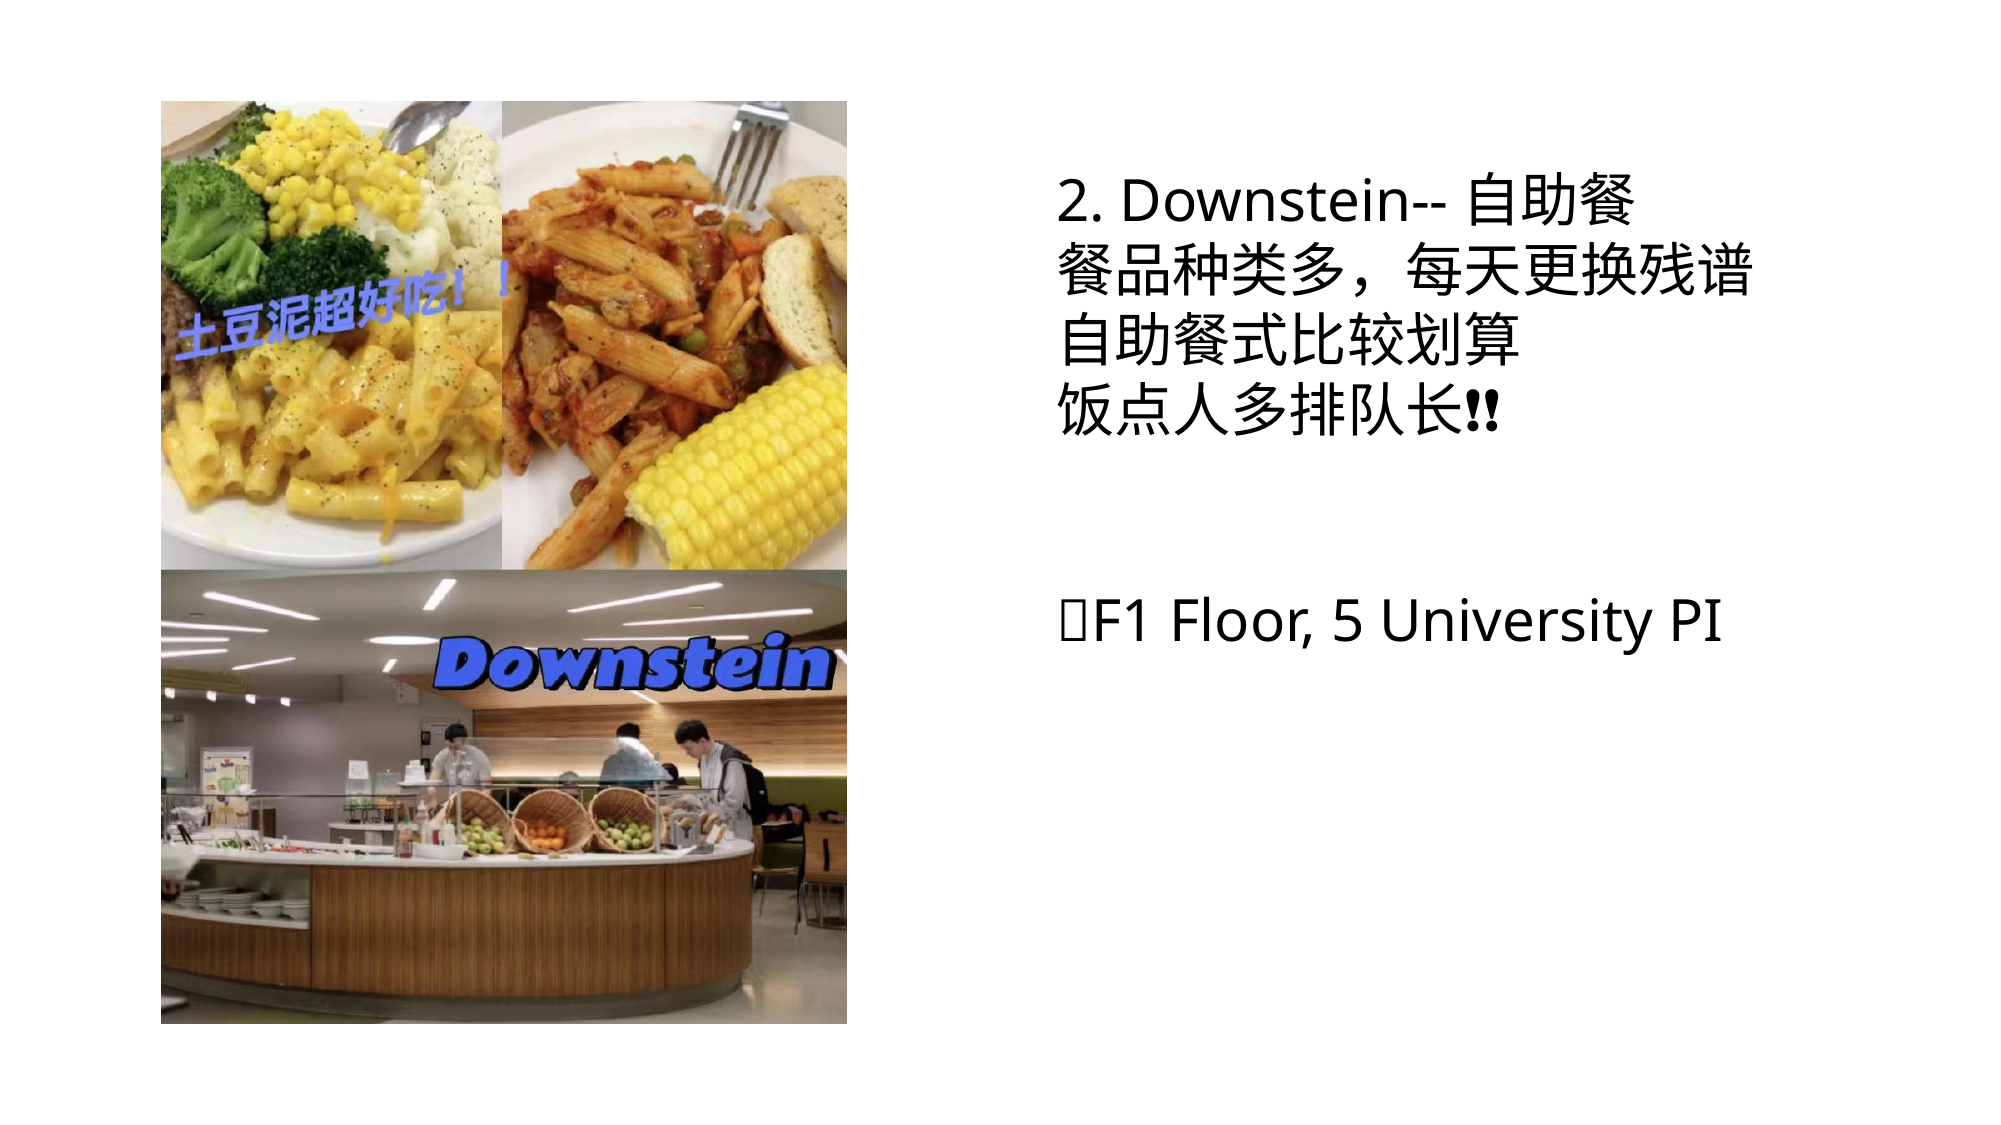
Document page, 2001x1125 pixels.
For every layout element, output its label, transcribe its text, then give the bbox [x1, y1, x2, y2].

text_box 2. Downstein--自助餐 餐品种类多，每天更换残谱 自助餐式比较划算 饭点人多排队长❗️❗️ 📍F1 Floor, 5 University PI [1041, 155, 2000, 216]
picture [161, 101, 847, 1024]
